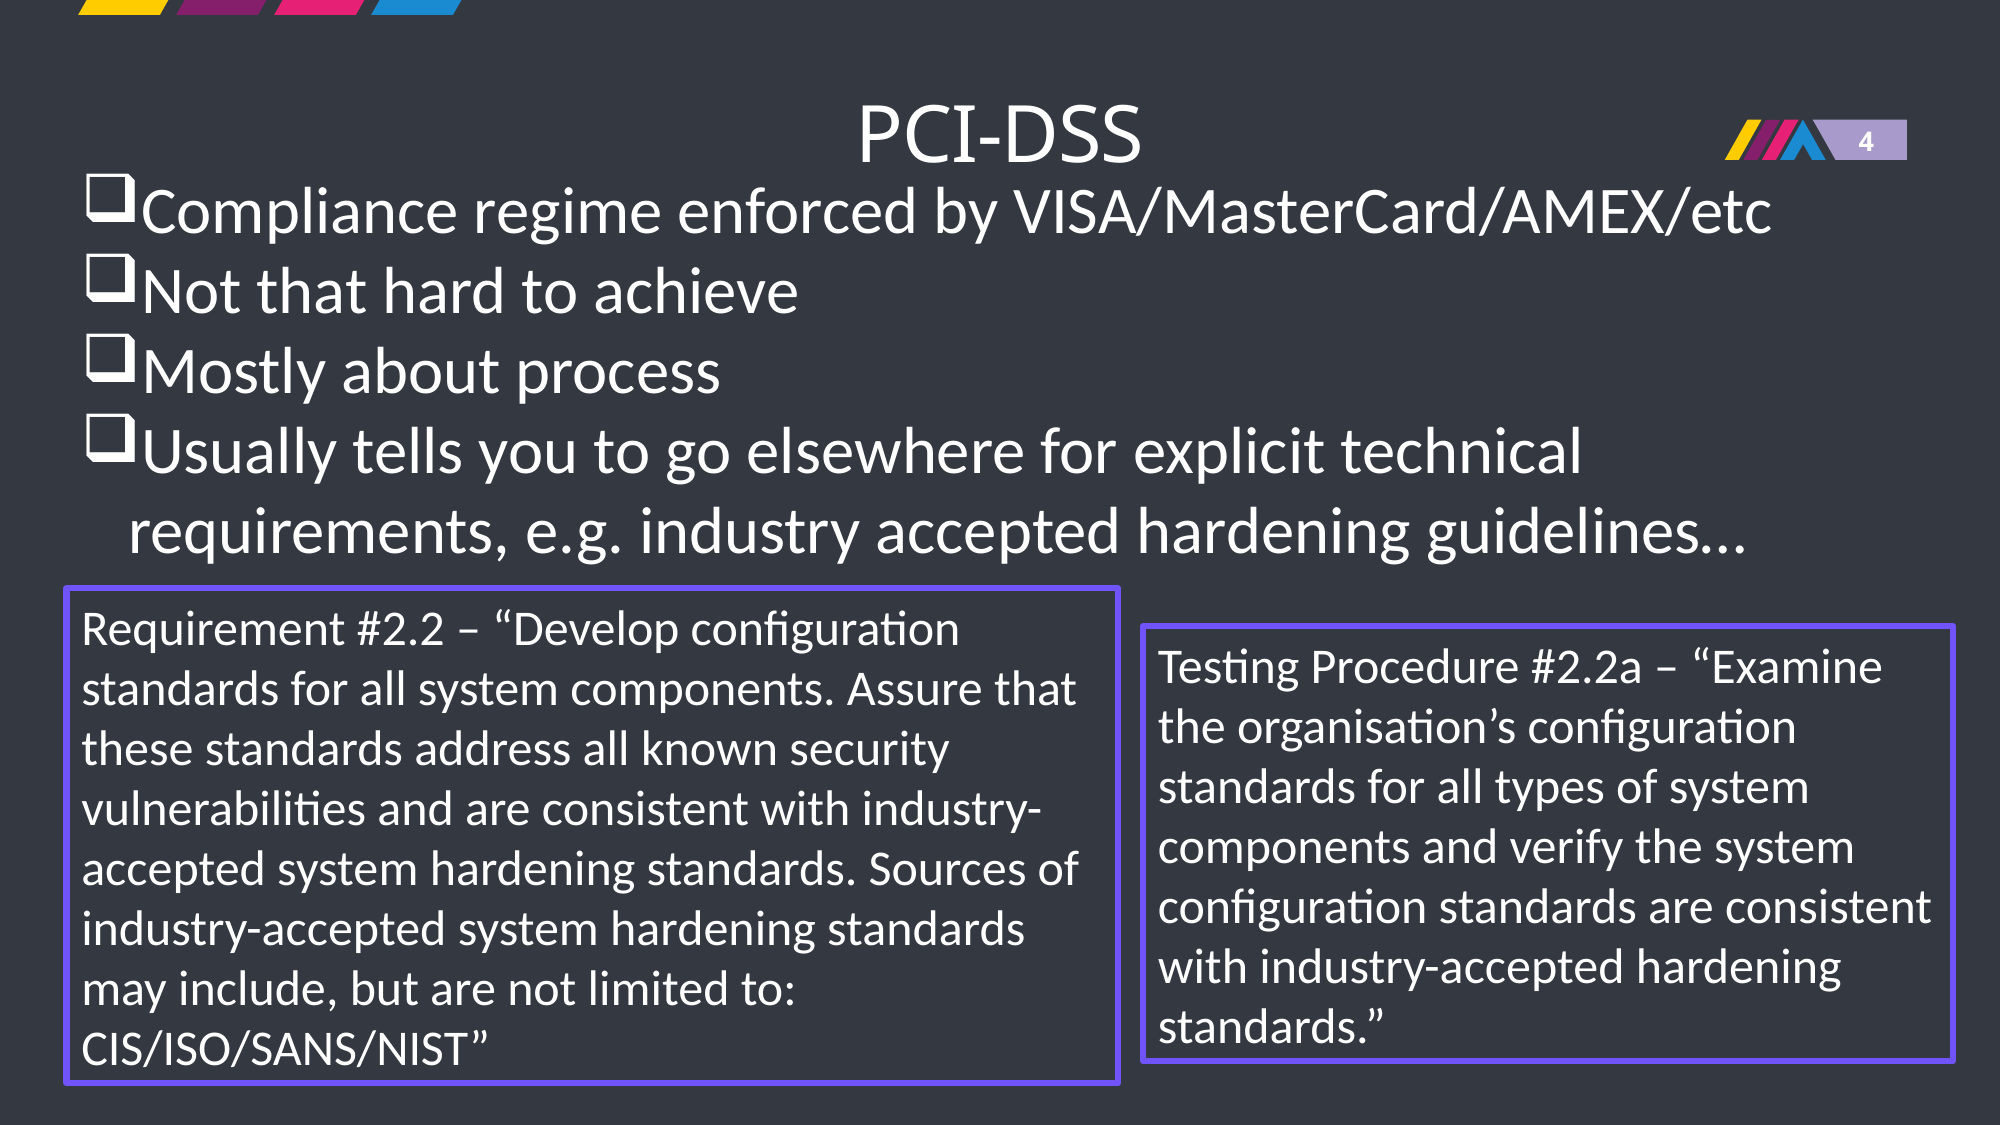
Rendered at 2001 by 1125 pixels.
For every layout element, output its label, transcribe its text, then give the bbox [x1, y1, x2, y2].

title PCI-DSS [196, 86, 1804, 157]
text_box Requirement #2.2 – “Develop configuration standards for all system components. Assure that these standards address all known security vulnerabilities and are consistent with industry-accepted system hardening standards. Sources of industry-accepted system hardening standards may include, but are not limited to: CIS/ISO/SANS/NIST” [66, 588, 1118, 1084]
text_box Compliance regime enforced by VISA/MasterCard/AMEX/etc Not that hard to achieve Mostly about process Usually tells you to go elsewhere for explicit technical requirements, e.g. industry accepted hardening guidelines… [66, 159, 1941, 574]
text_box Testing Procedure #2.2a – “Examine the organisation’s configuration standards for all types of system components and verify the system configuration standards are consistent with industry-accepted hardening standards.” [1143, 626, 1954, 1061]
